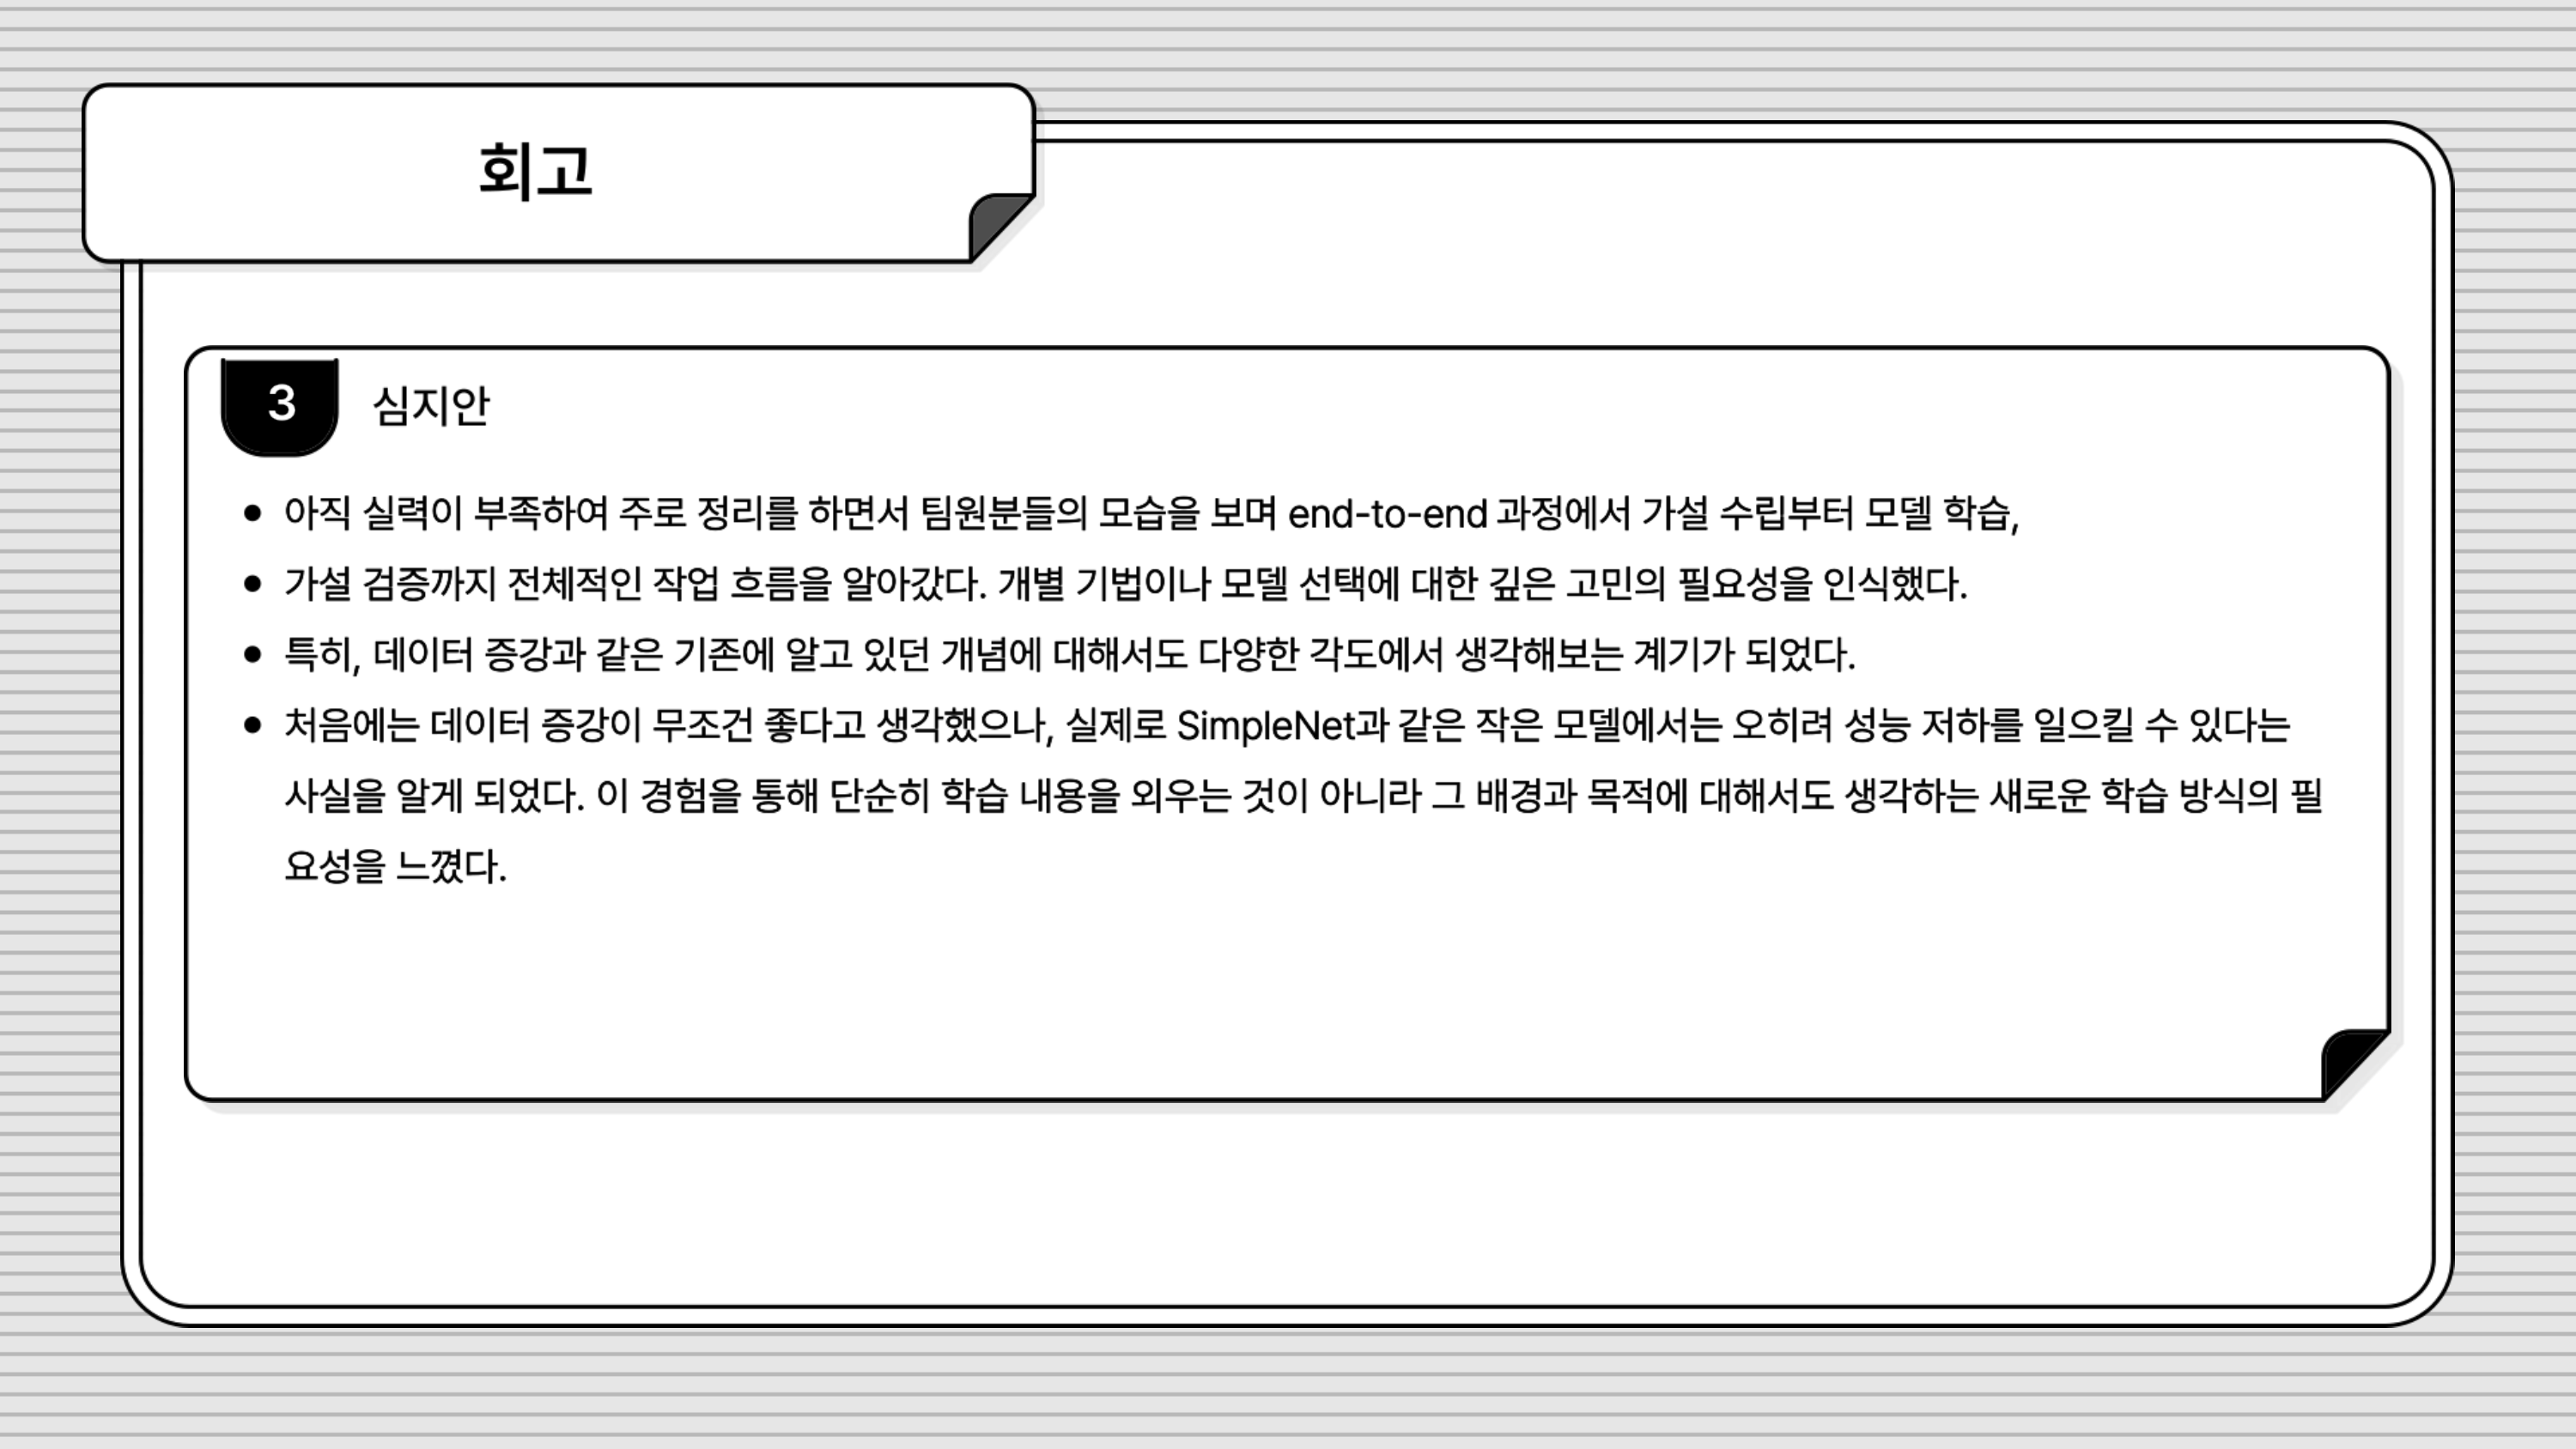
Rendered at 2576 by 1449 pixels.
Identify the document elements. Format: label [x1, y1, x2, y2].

text_box [82, 82, 1037, 264]
text_box [184, 345, 2391, 1103]
text_box [0, 0, 2576, 1449]
text_box [120, 120, 2456, 1328]
